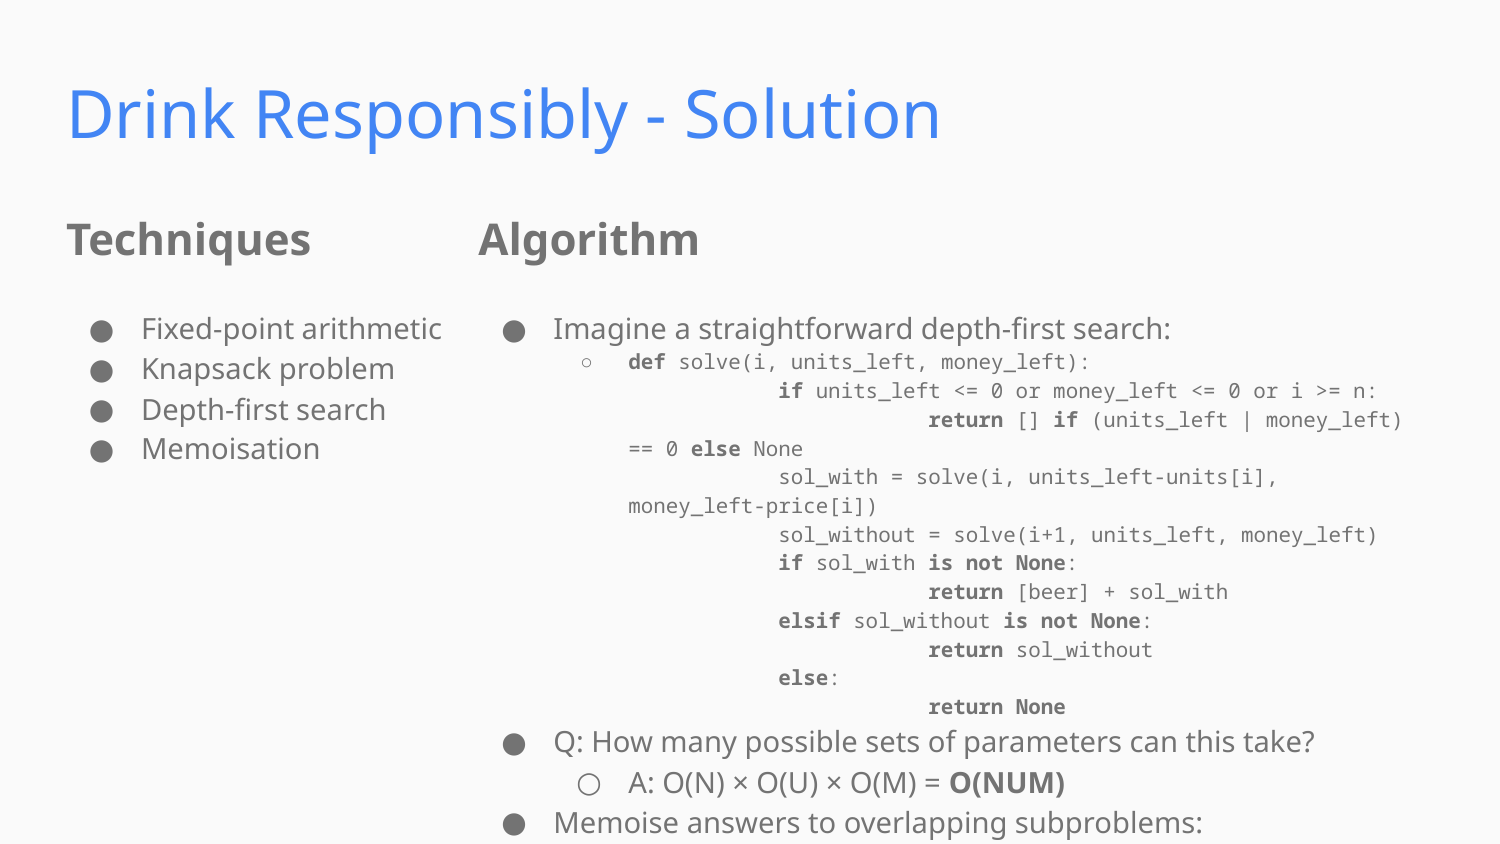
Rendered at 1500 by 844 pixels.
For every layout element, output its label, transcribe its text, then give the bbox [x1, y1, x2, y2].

list Fixed-point arithmetic Knapsack problem Depth-first search Memoisation [51, 290, 463, 787]
list Algorithm [463, 189, 1449, 286]
list Techniques [51, 189, 447, 286]
title Drink Responsibly - Solution [51, 64, 1449, 167]
list Imagine a straightforward depth-first search: def solve(i, units_left, money_left): if units_left <= 0 or money_left <= 0 or i >= n: return [] if (units_left | money_left) == 0 else None sol_with = solve(i, units_left-units[i], money_left-price[i]) sol_without = solve(i+1, units_left, money_left) if sol_with is not None: return [beer] + sol_with elsif sol_without is not None: return sol_without else: return None Q: How many possible sets of parameters can this take? A: O(N) × O(U) × O(M) = O(NUM) Memoise answers to overlapping subproblems: if already_solved[i][units_left][money_left]: return answer_for[i][units_left][money_left] [463, 290, 1431, 787]
